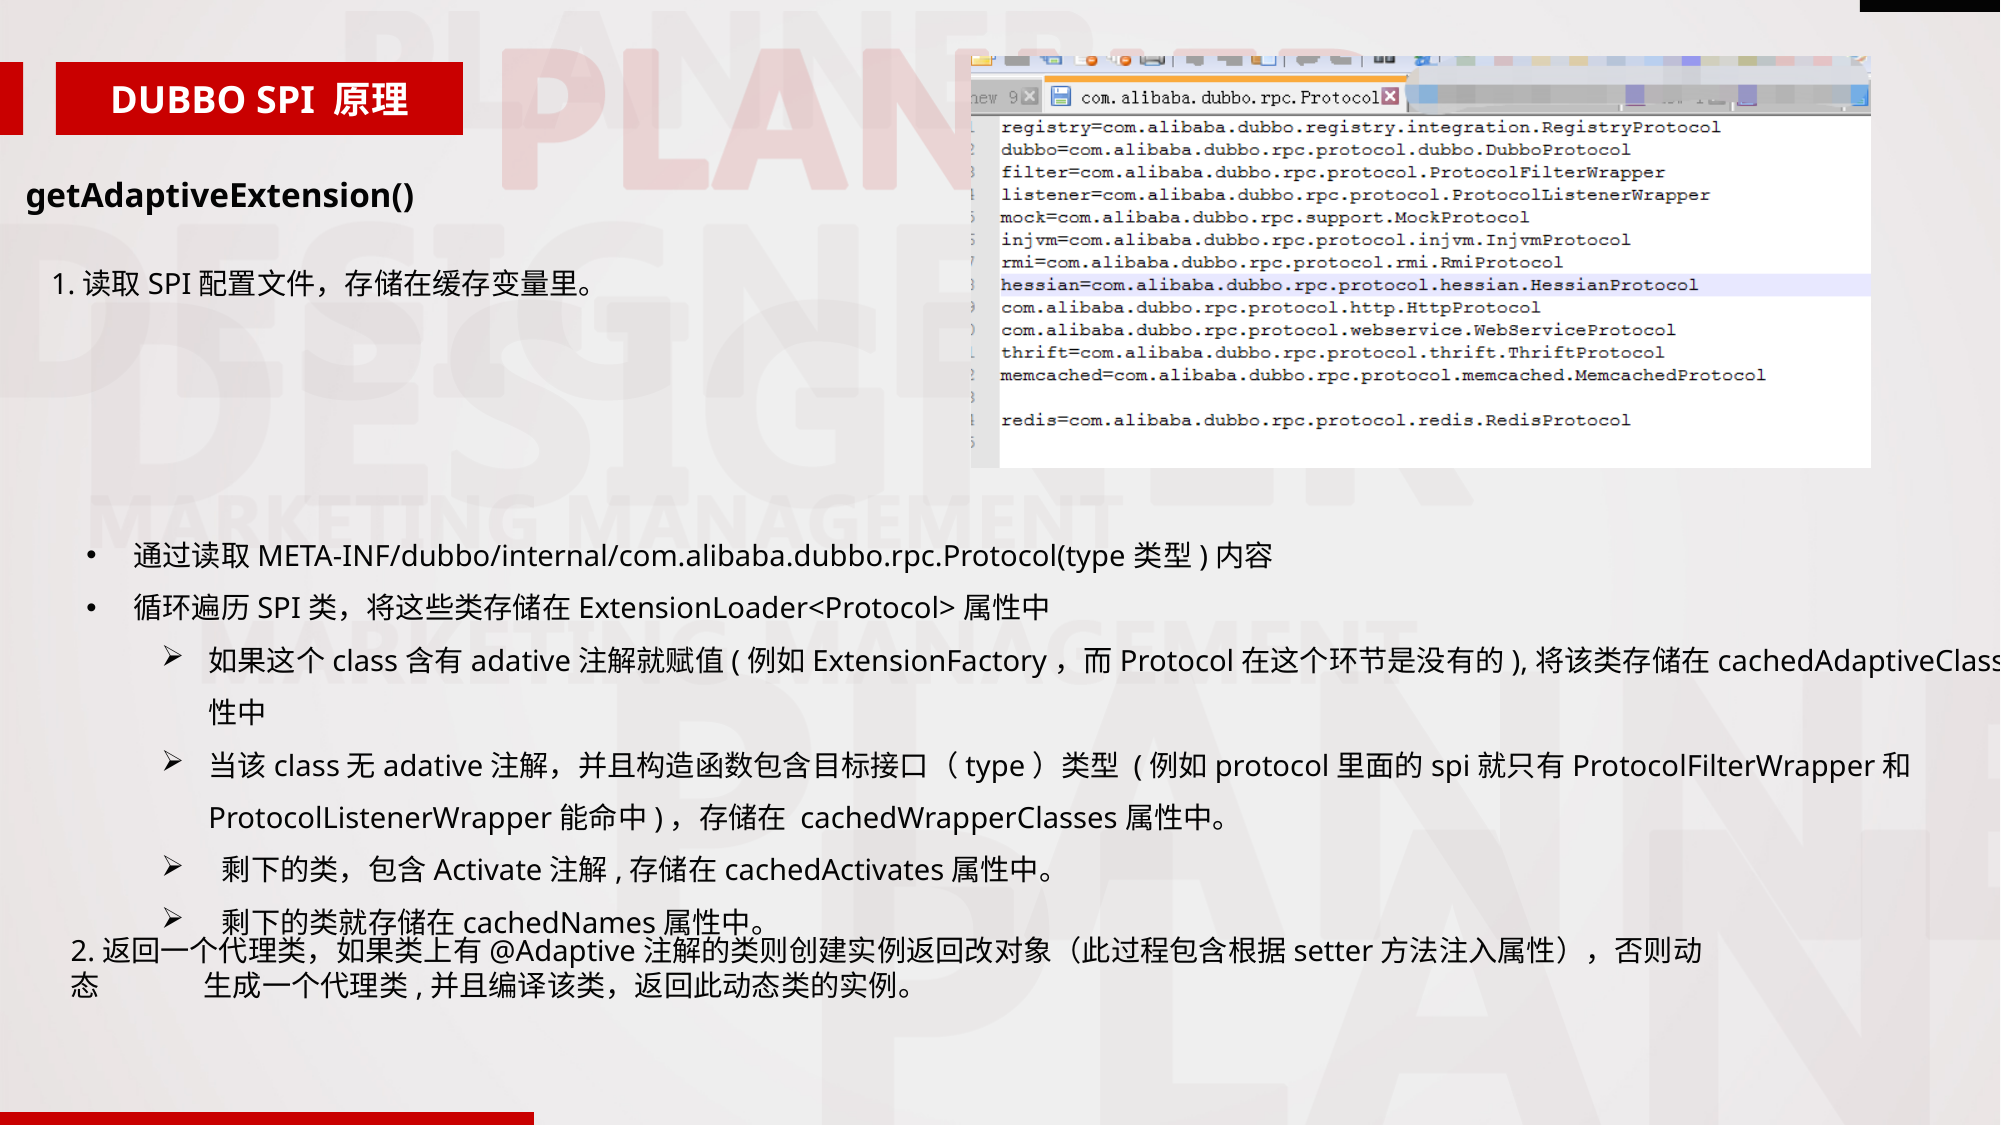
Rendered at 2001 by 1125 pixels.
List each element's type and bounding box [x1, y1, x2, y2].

picture [0, 0, 2001, 1125]
text_box [1859, 0, 2000, 11]
